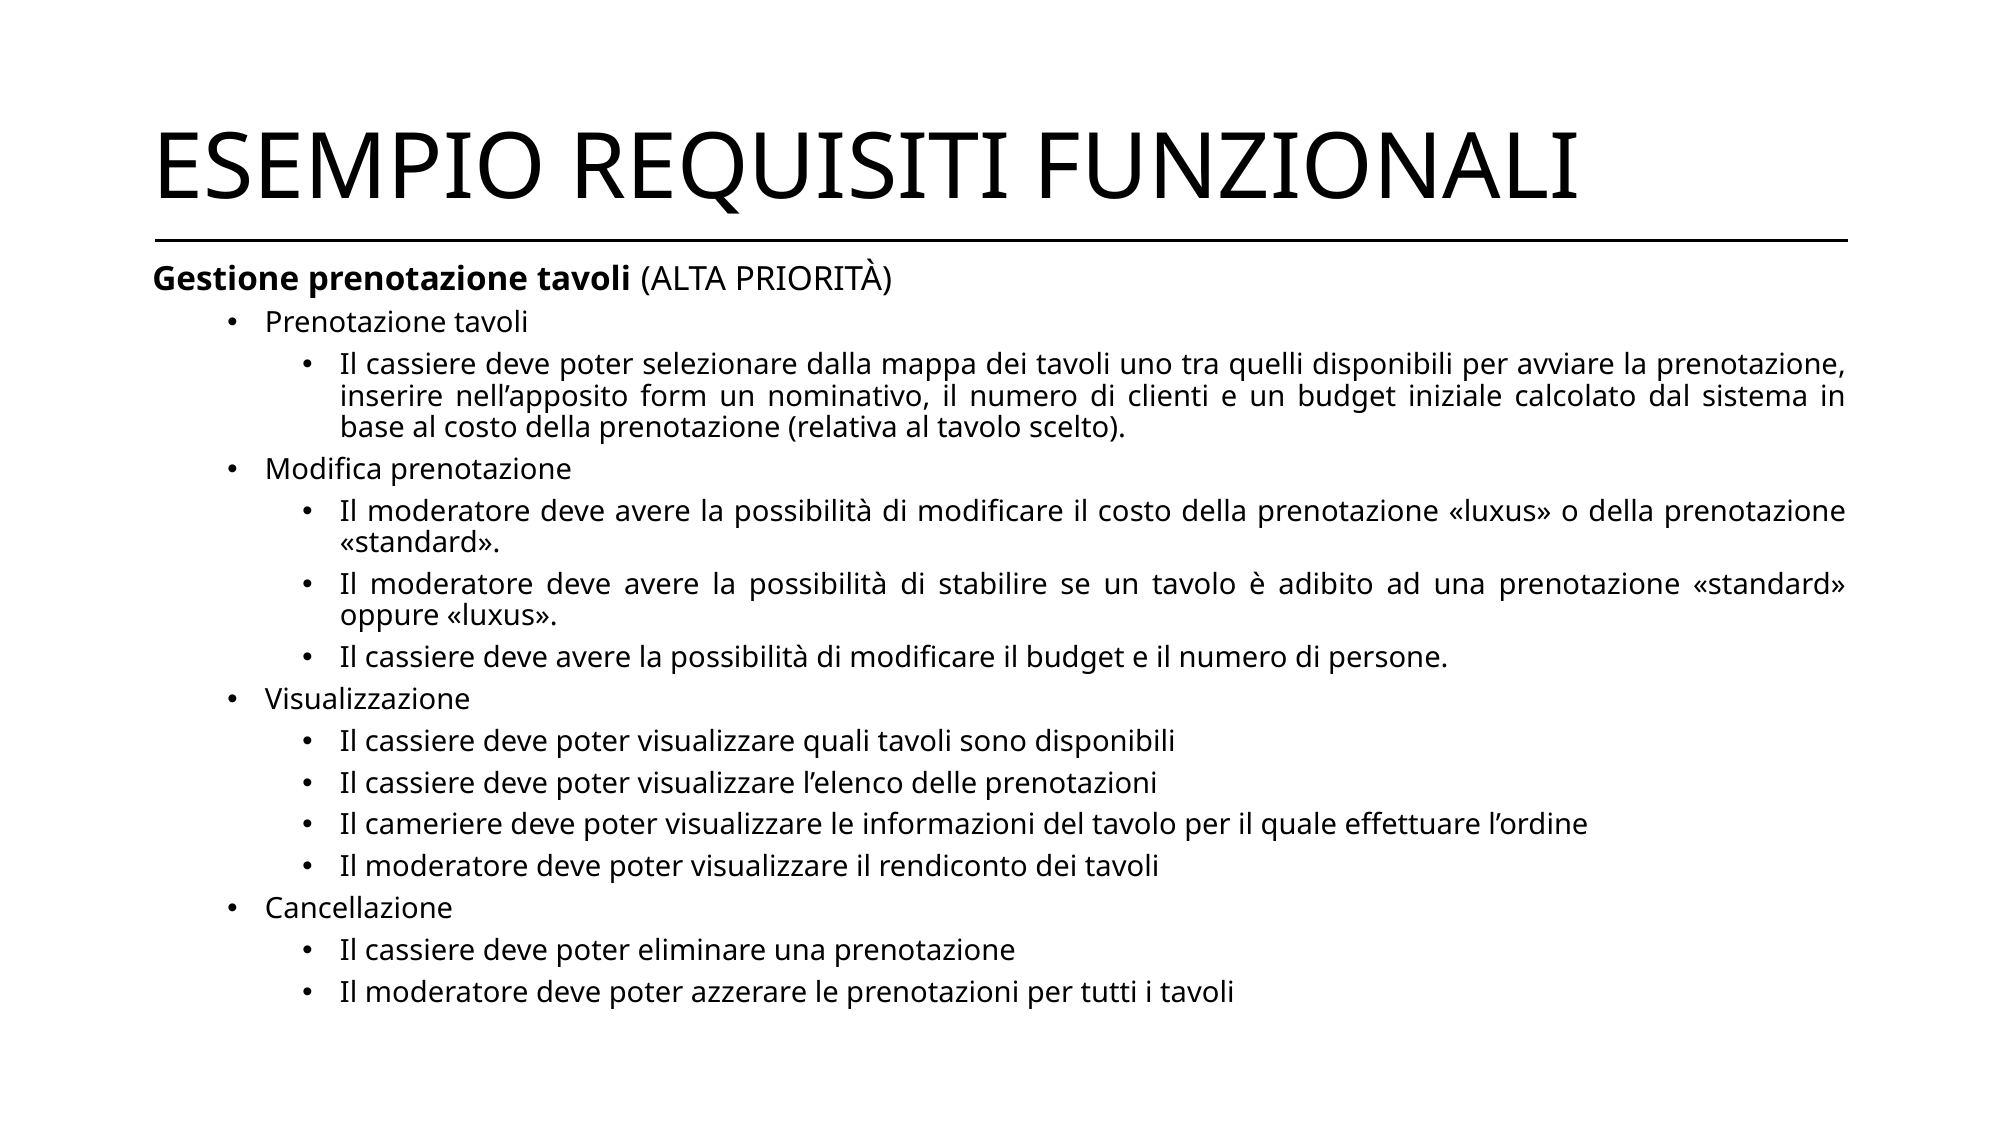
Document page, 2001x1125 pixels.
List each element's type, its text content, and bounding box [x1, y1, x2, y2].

list Gestione prenotazione tavoli (ALTA PRIORITÀ) Prenotazione tavoli Il cassiere deve poter selezionare dalla mappa dei tavoli uno tra quelli disponibili per avviare la prenotazione, inserire nell’apposito form un nominativo, il numero di clienti e un budget iniziale calcolato dal sistema in base al costo della prenotazione (relativa al tavolo scelto). Modifica prenotazione Il moderatore deve avere la possibilità di modificare il costo della prenotazione «luxus» o della prenotazione «standard». Il moderatore deve avere la possibilità di stabilire se un tavolo è adibito ad una prenotazione «standard» oppure «luxus». Il cassiere deve avere la possibilità di modificare il budget e il numero di persone. Visualizzazione Il cassiere deve poter visualizzare quali tavoli sono disponibili Il cassiere deve poter visualizzare l’elenco delle prenotazioni Il cameriere deve poter visualizzare le informazioni del tavolo per il quale effettuare l’ordine Il moderatore deve poter visualizzare il rendiconto dei tavoli Cancellazione Il cassiere deve poter eliminare una prenotazione Il moderatore deve poter azzerare le prenotazioni per tutti i tavoli [137, 254, 1863, 1042]
title ESEMPIO REQUISITI FUNZIONALI [137, 59, 1863, 254]
